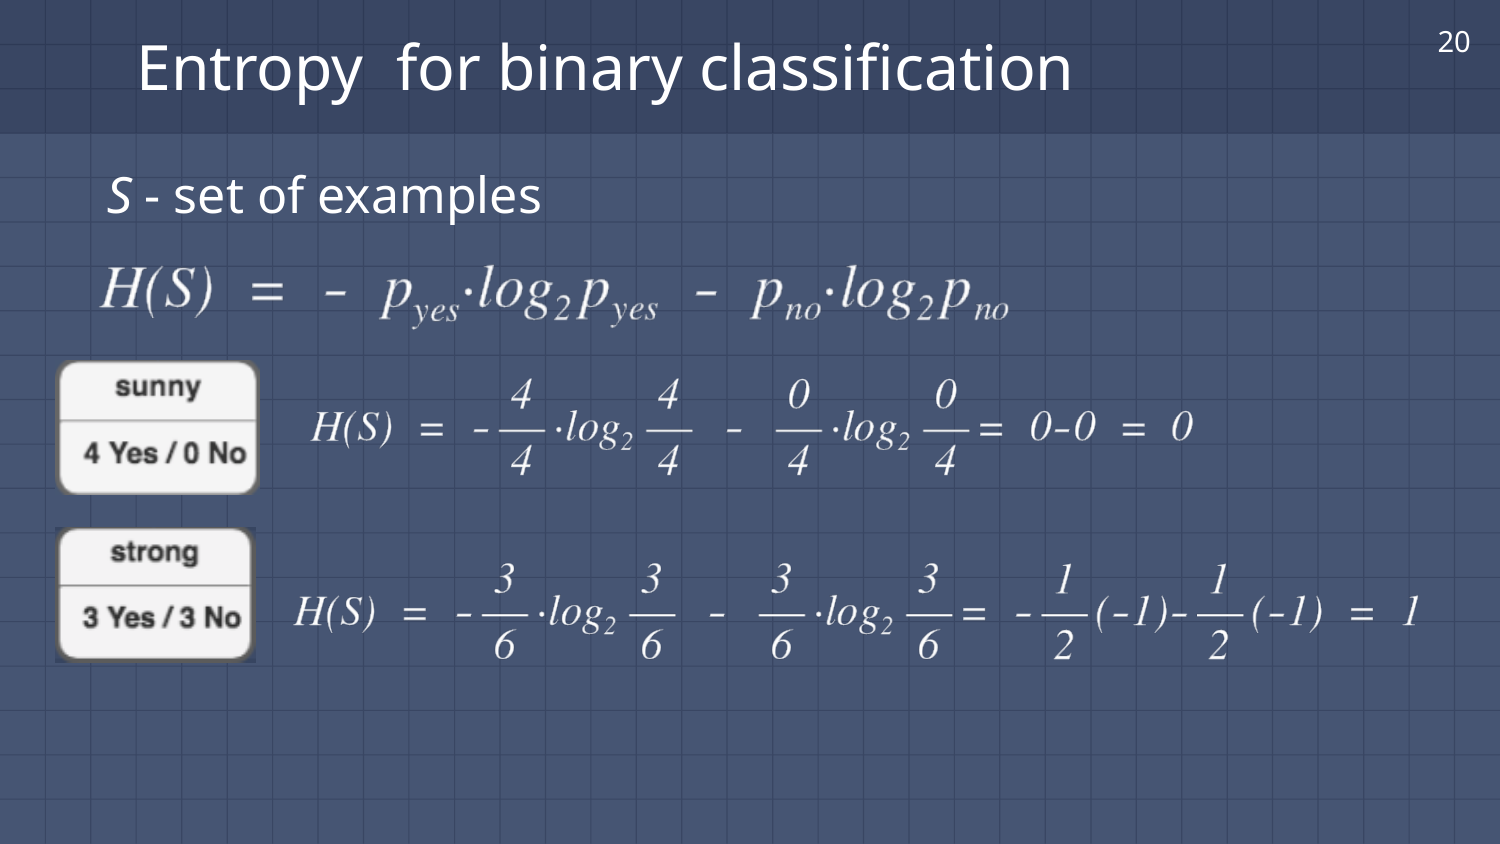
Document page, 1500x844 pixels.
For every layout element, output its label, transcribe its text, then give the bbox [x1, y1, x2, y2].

picture [303, 371, 1249, 490]
picture [55, 359, 260, 495]
picture [91, 252, 1085, 336]
picture [287, 555, 1476, 674]
title Entropy for binary classification [121, 0, 1383, 118]
text_box S - set of examples [91, 134, 1120, 253]
picture [55, 527, 256, 663]
slide_number ‹#› [1408, 0, 1500, 88]
